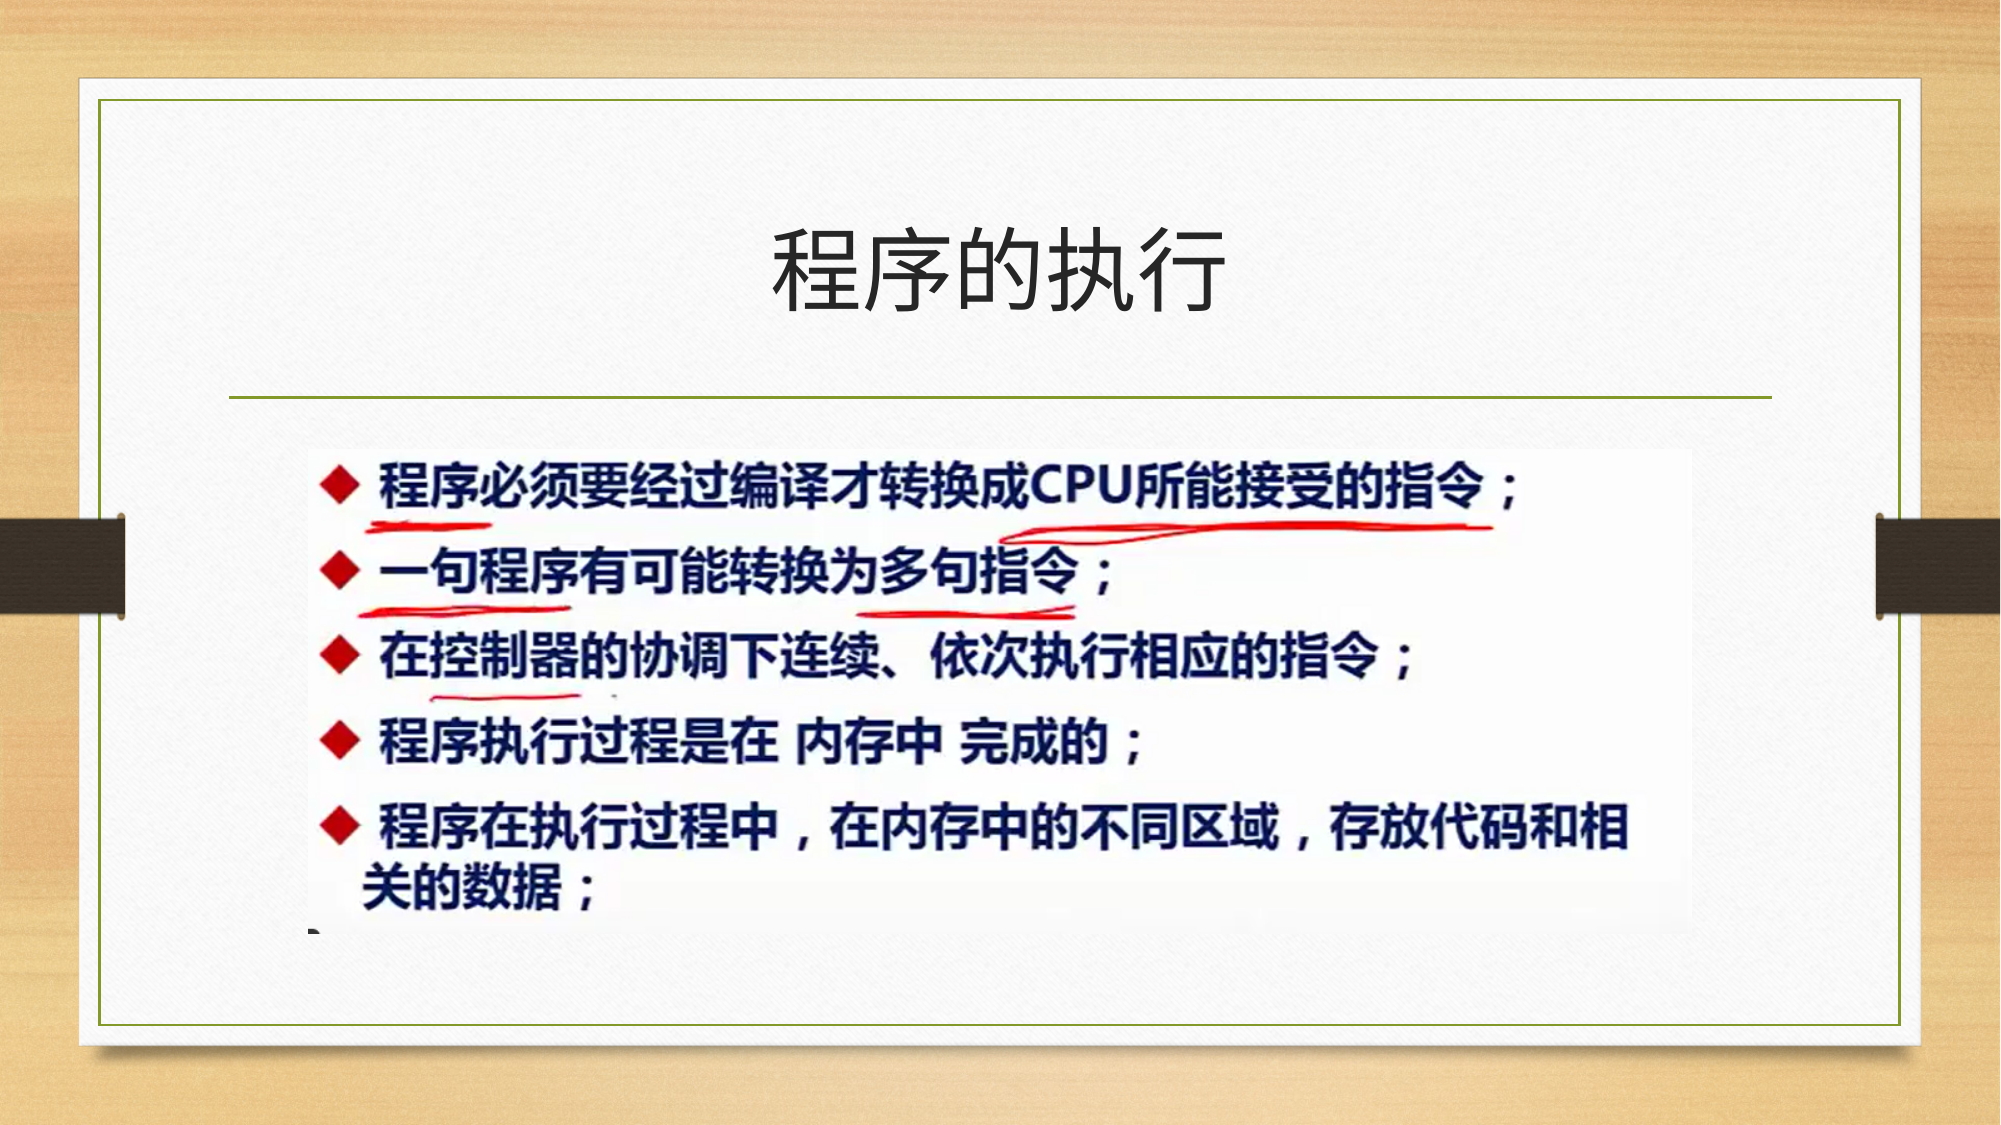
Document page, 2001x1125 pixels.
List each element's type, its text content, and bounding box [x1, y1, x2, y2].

picture [0, 0, 2001, 1125]
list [308, 449, 1692, 934]
title 程序的执行 [212, 161, 1788, 375]
